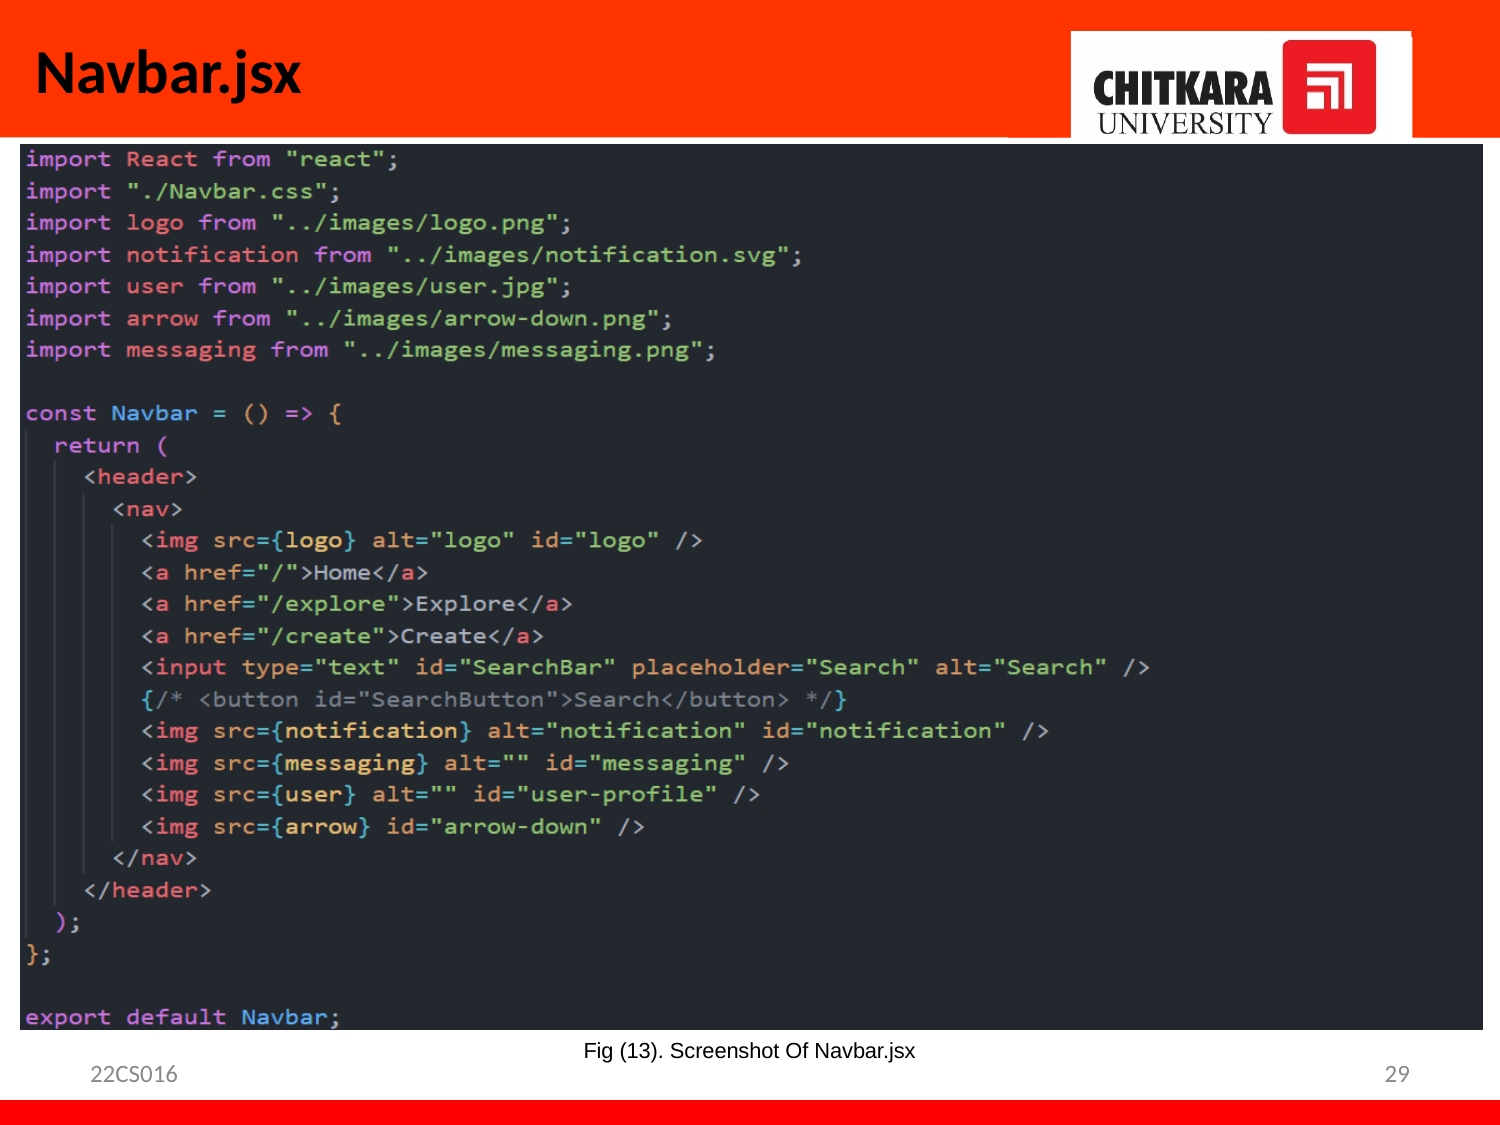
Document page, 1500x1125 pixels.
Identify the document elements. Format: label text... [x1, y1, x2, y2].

slide_number 22CS016 [75, 1042, 425, 1103]
picture [20, 144, 1483, 1030]
text_box Fig (13). Screenshot Of Navbar.jsx [374, 1038, 1125, 1071]
slide_number 29 [1074, 1042, 1425, 1103]
title Navbar.jsx [20, 0, 1063, 138]
picture [1074, 37, 1391, 138]
